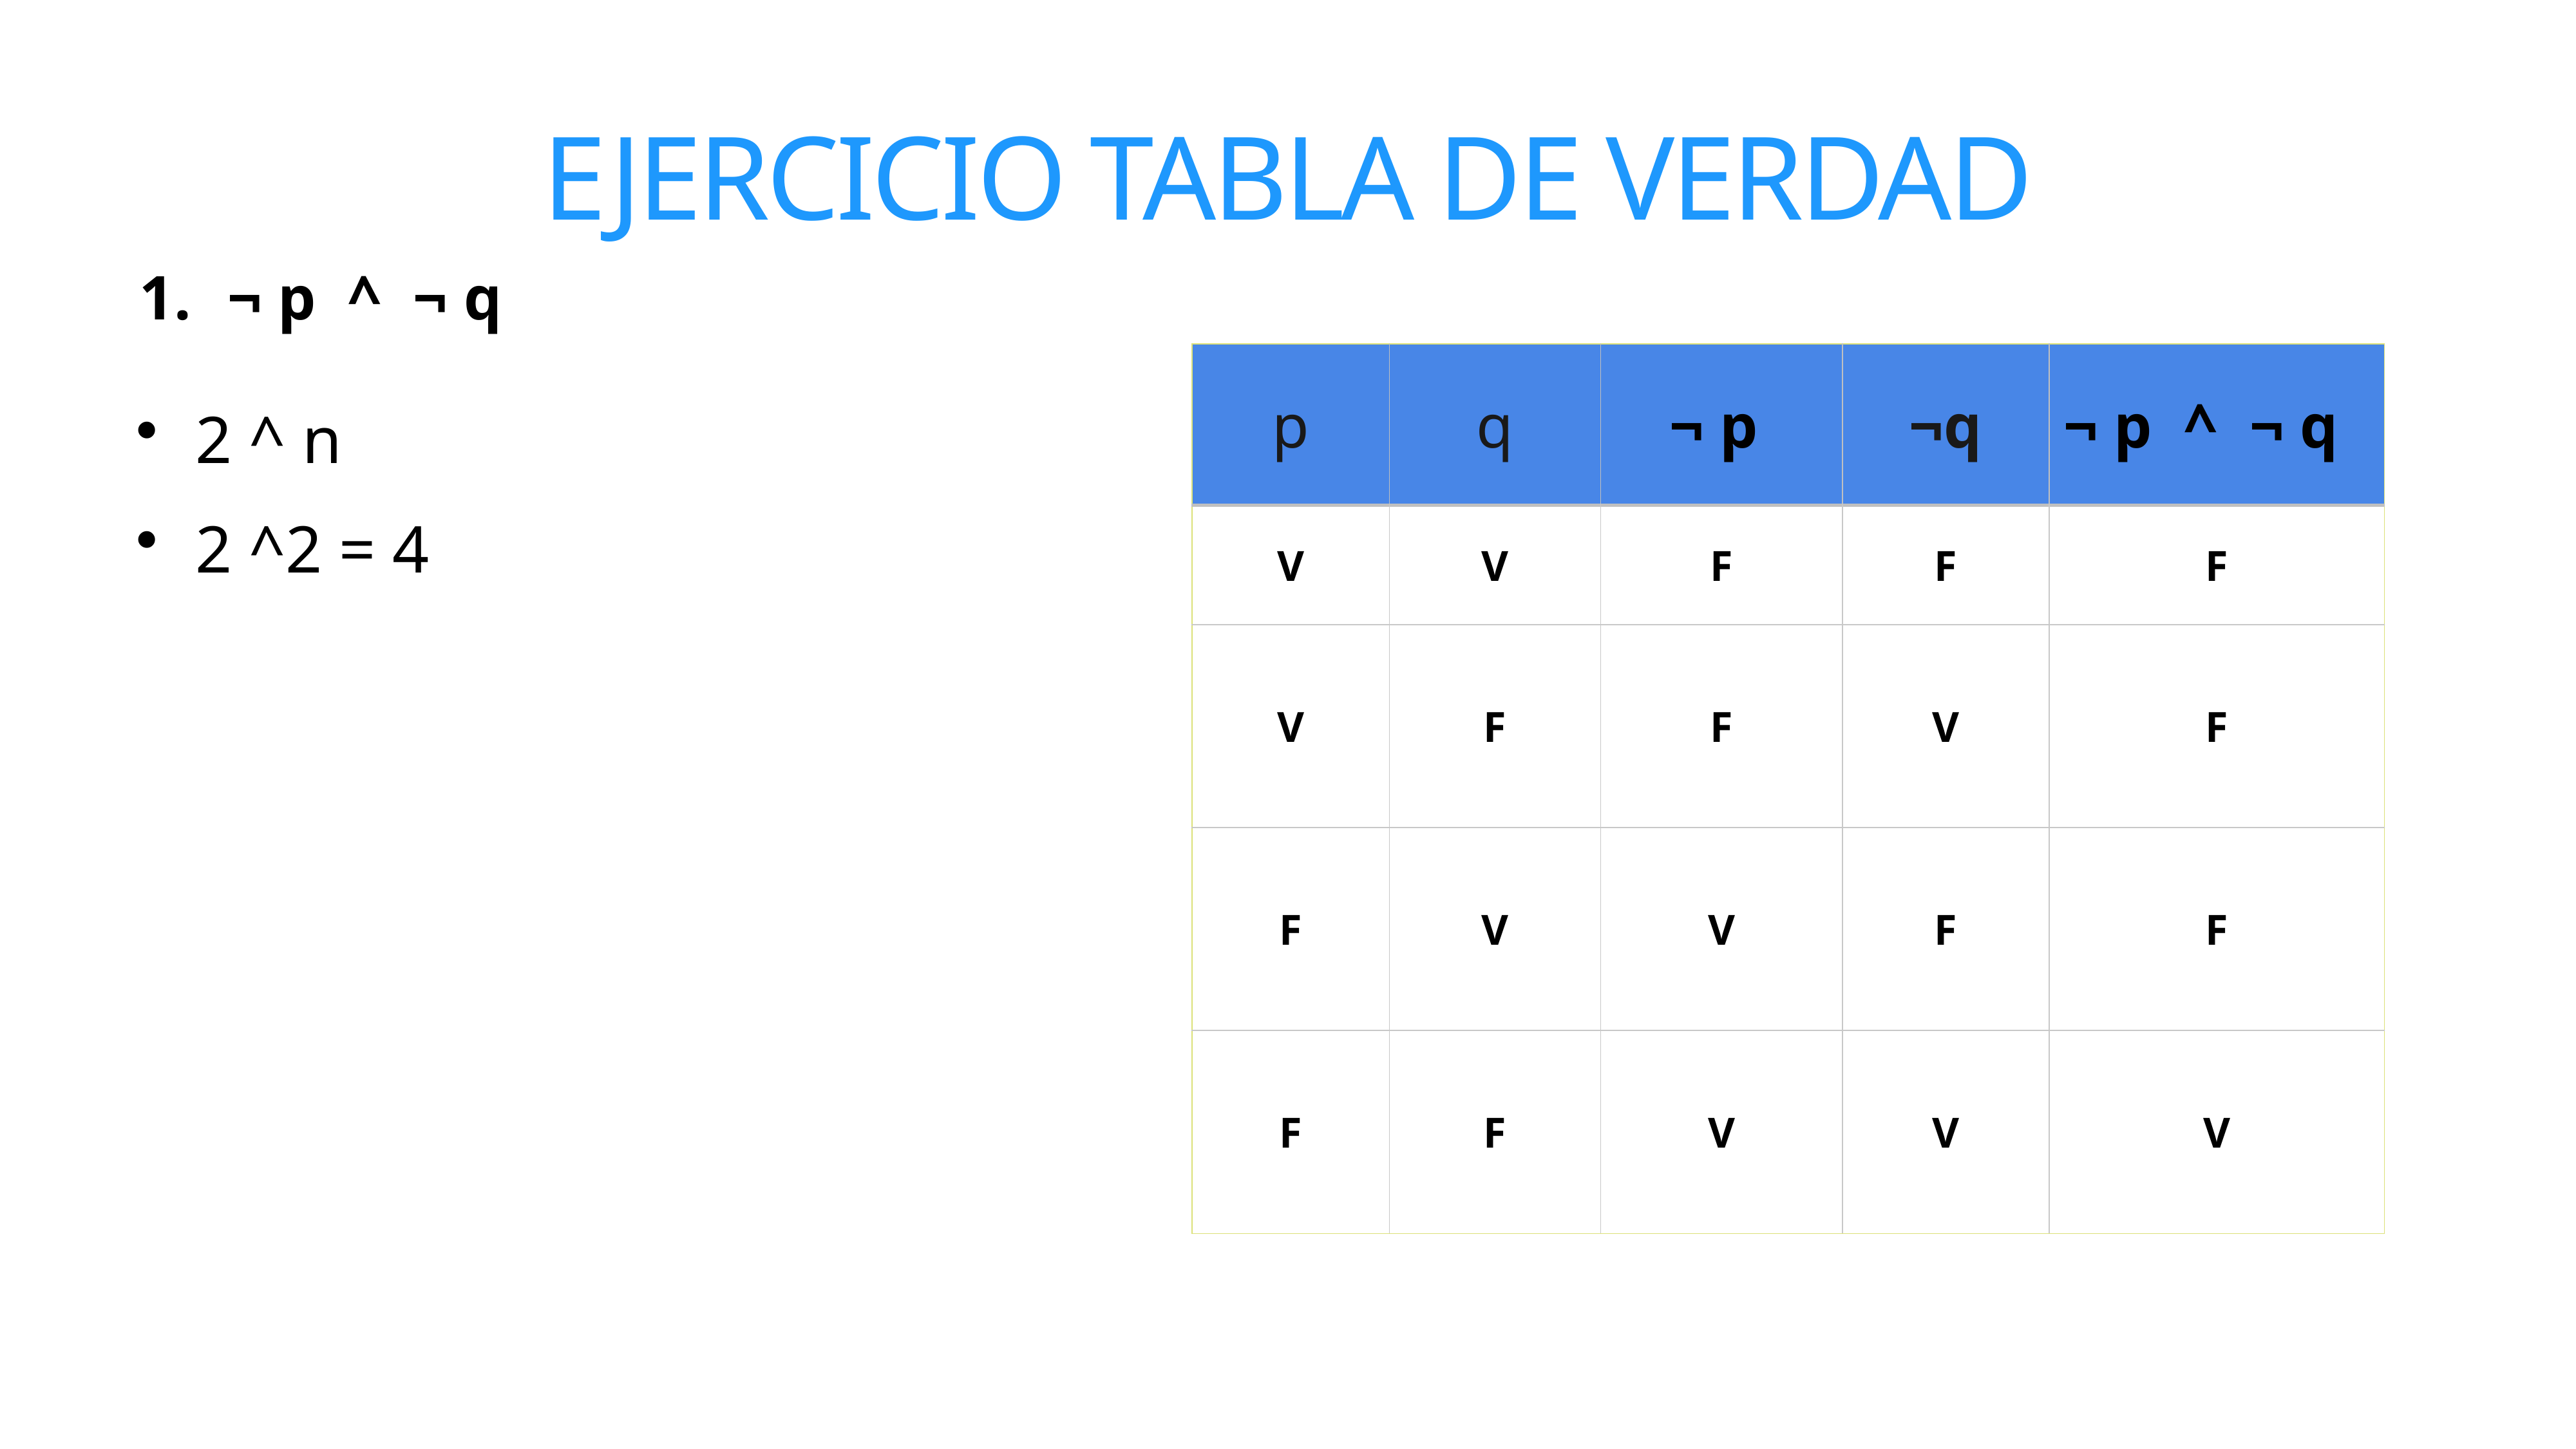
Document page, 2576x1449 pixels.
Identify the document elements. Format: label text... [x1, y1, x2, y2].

table_cell V [1193, 625, 1389, 827]
list 2 ^ n 2 ^2 = 4 [130, 393, 922, 1285]
table_cell V [1843, 625, 2049, 827]
table_header q [1390, 345, 1600, 504]
table_cell V [1843, 1031, 2049, 1233]
table_cell V [1601, 1031, 1842, 1233]
list ¬ p ^ ¬ q [133, 253, 2443, 362]
table_cell V [1390, 507, 1600, 624]
table_cell V [1193, 507, 1389, 624]
title EJERCICIO TABLA DE VERDAD [133, 85, 2443, 251]
table_header p [1193, 345, 1389, 504]
table_cell F [1601, 625, 1842, 827]
table_cell F [2050, 625, 2384, 827]
table_cell V [1390, 828, 1600, 1030]
table_header ¬ p [1601, 345, 1842, 504]
table_header ¬q [1843, 345, 2049, 504]
table_cell F [1193, 828, 1389, 1030]
table_cell F [1390, 625, 1600, 827]
table_cell F [2050, 507, 2384, 624]
table_cell V [2050, 1031, 2384, 1233]
table_cell F [1843, 828, 2049, 1030]
table_cell F [1843, 507, 2049, 624]
table_cell V [1601, 828, 1842, 1030]
table_header ¬ p ^ ¬ q [2050, 345, 2384, 504]
table_cell F [1390, 1031, 1600, 1233]
table_cell F [2050, 828, 2384, 1030]
table_cell F [1193, 1031, 1389, 1233]
table_cell F [1601, 507, 1842, 624]
